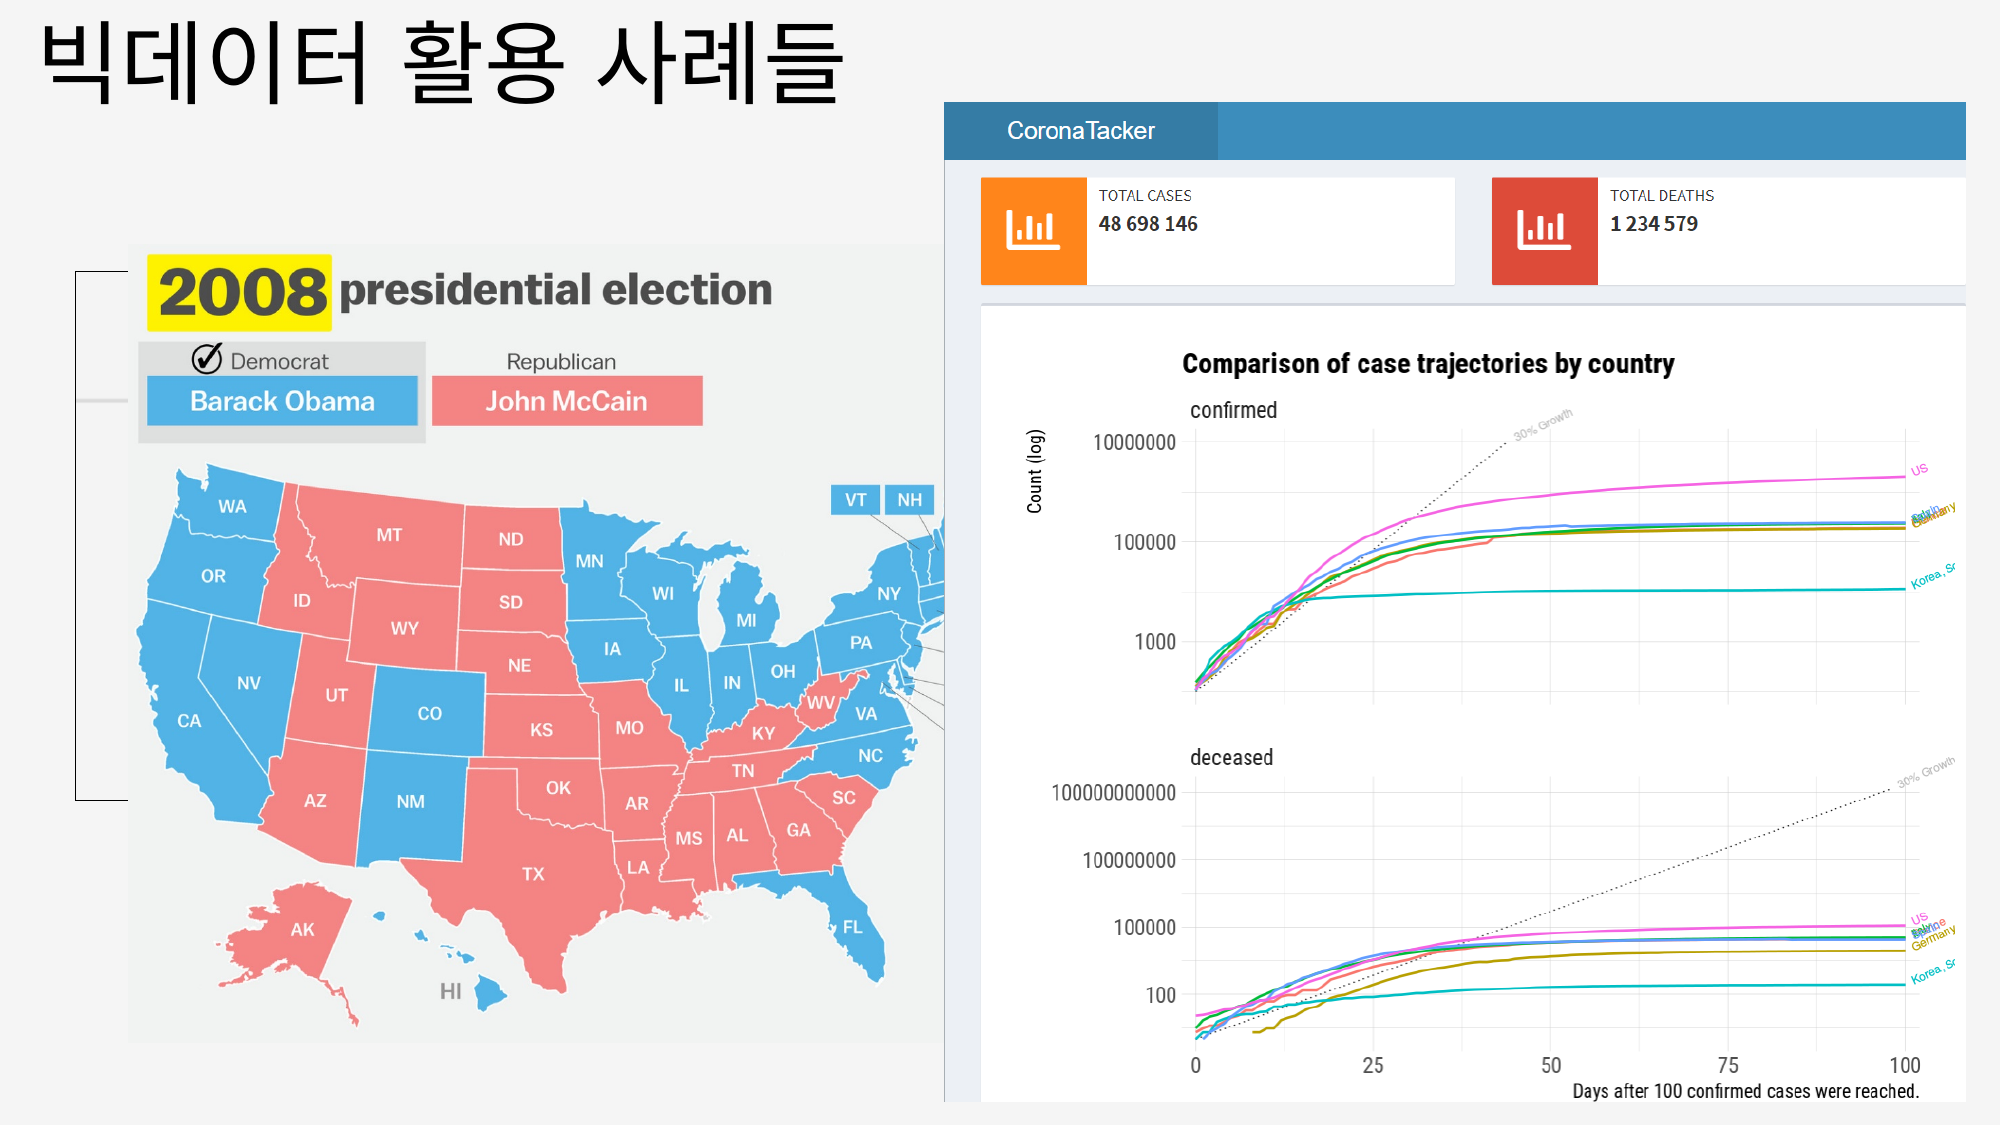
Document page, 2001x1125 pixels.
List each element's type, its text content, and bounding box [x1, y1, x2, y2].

text_box 빅데이터 활용 사례들 [21, 0, 1747, 177]
picture [75, 102, 1966, 1102]
